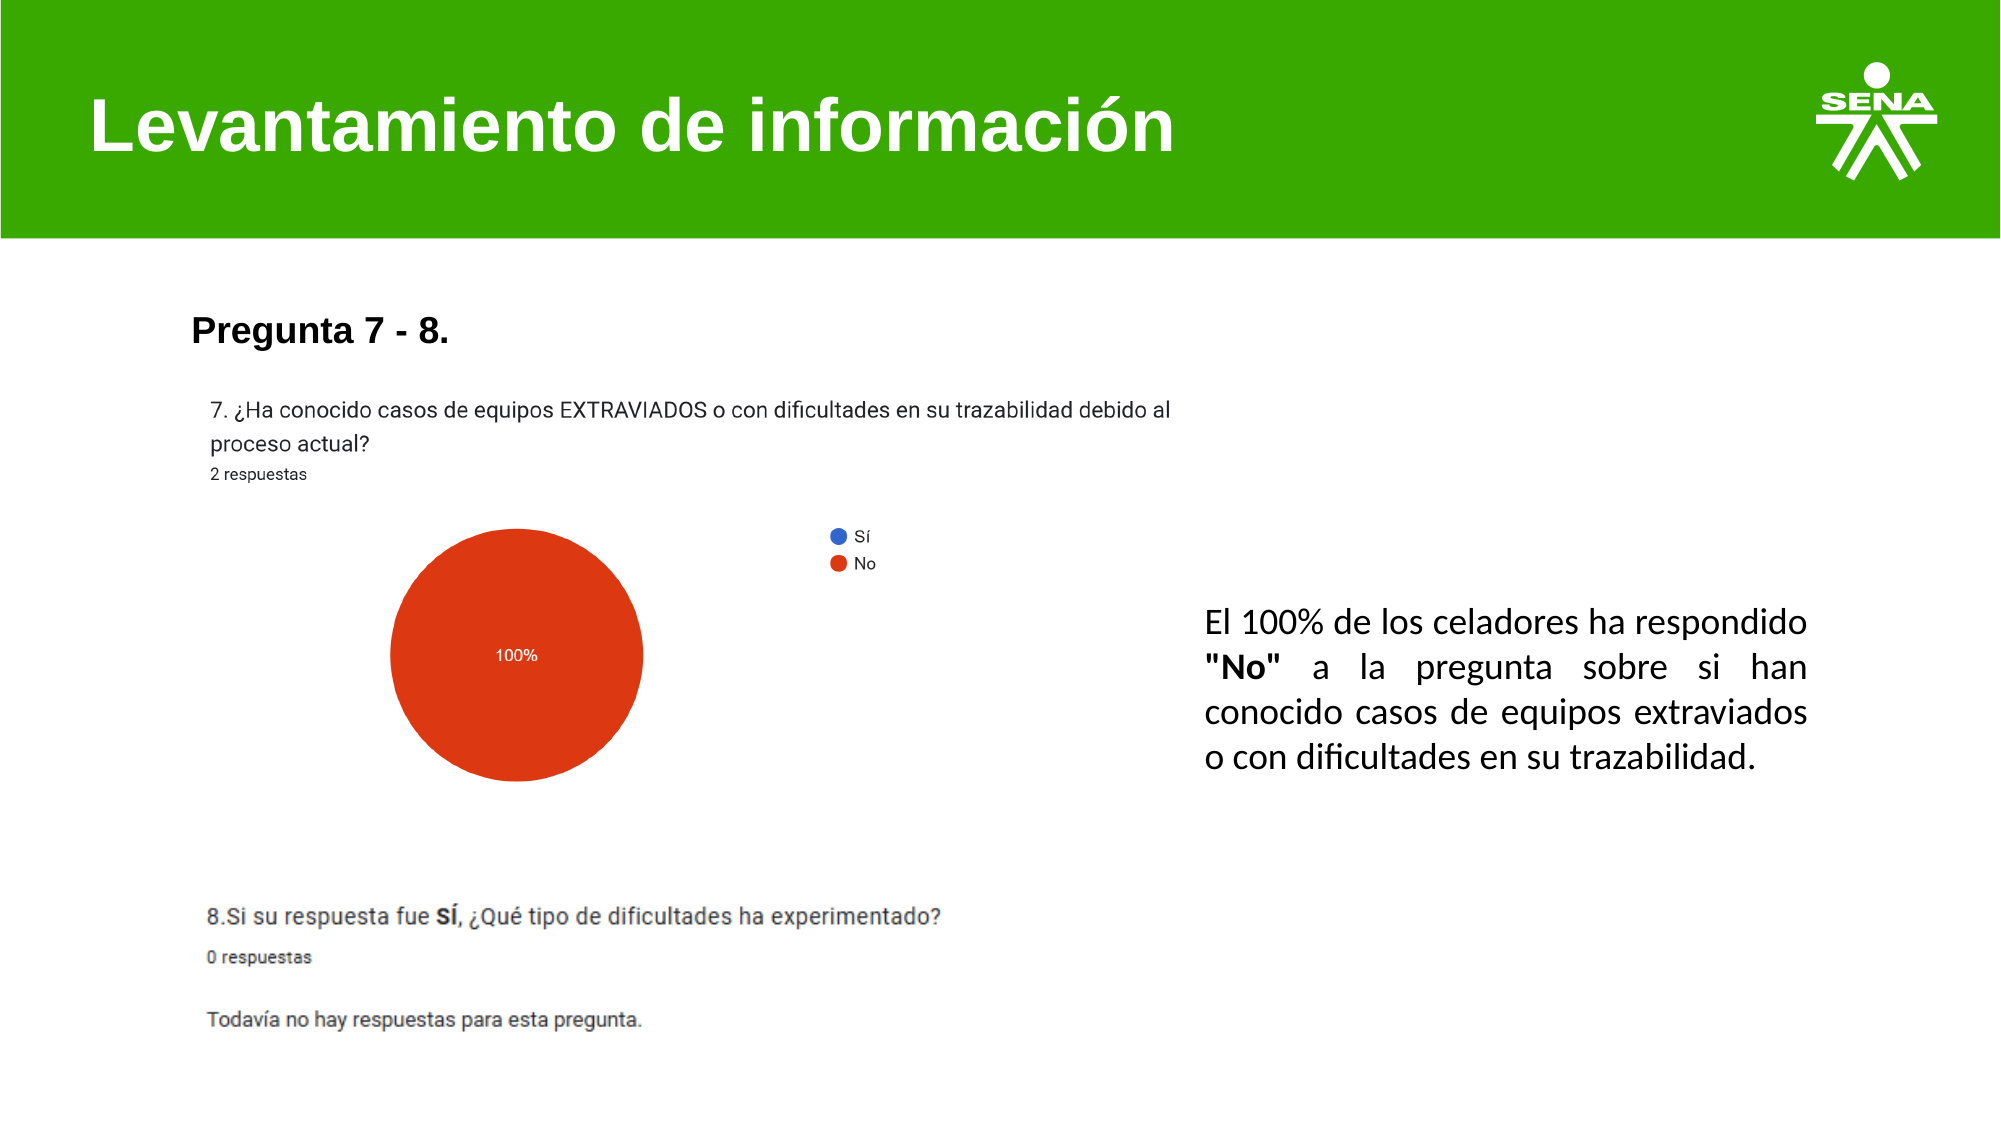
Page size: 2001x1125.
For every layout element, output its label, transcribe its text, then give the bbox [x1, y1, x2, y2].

title Levantamiento de información [74, 18, 1403, 236]
text_box El 100% de los celadores ha respondido "No" a la pregunta sobre si han conocido casos de equipos extraviados o con dificultades en su trazabilidad. [1190, 589, 1824, 784]
text_box Pregunta 7 - 8. [176, 298, 1824, 358]
picture [0, 0, 2001, 1125]
